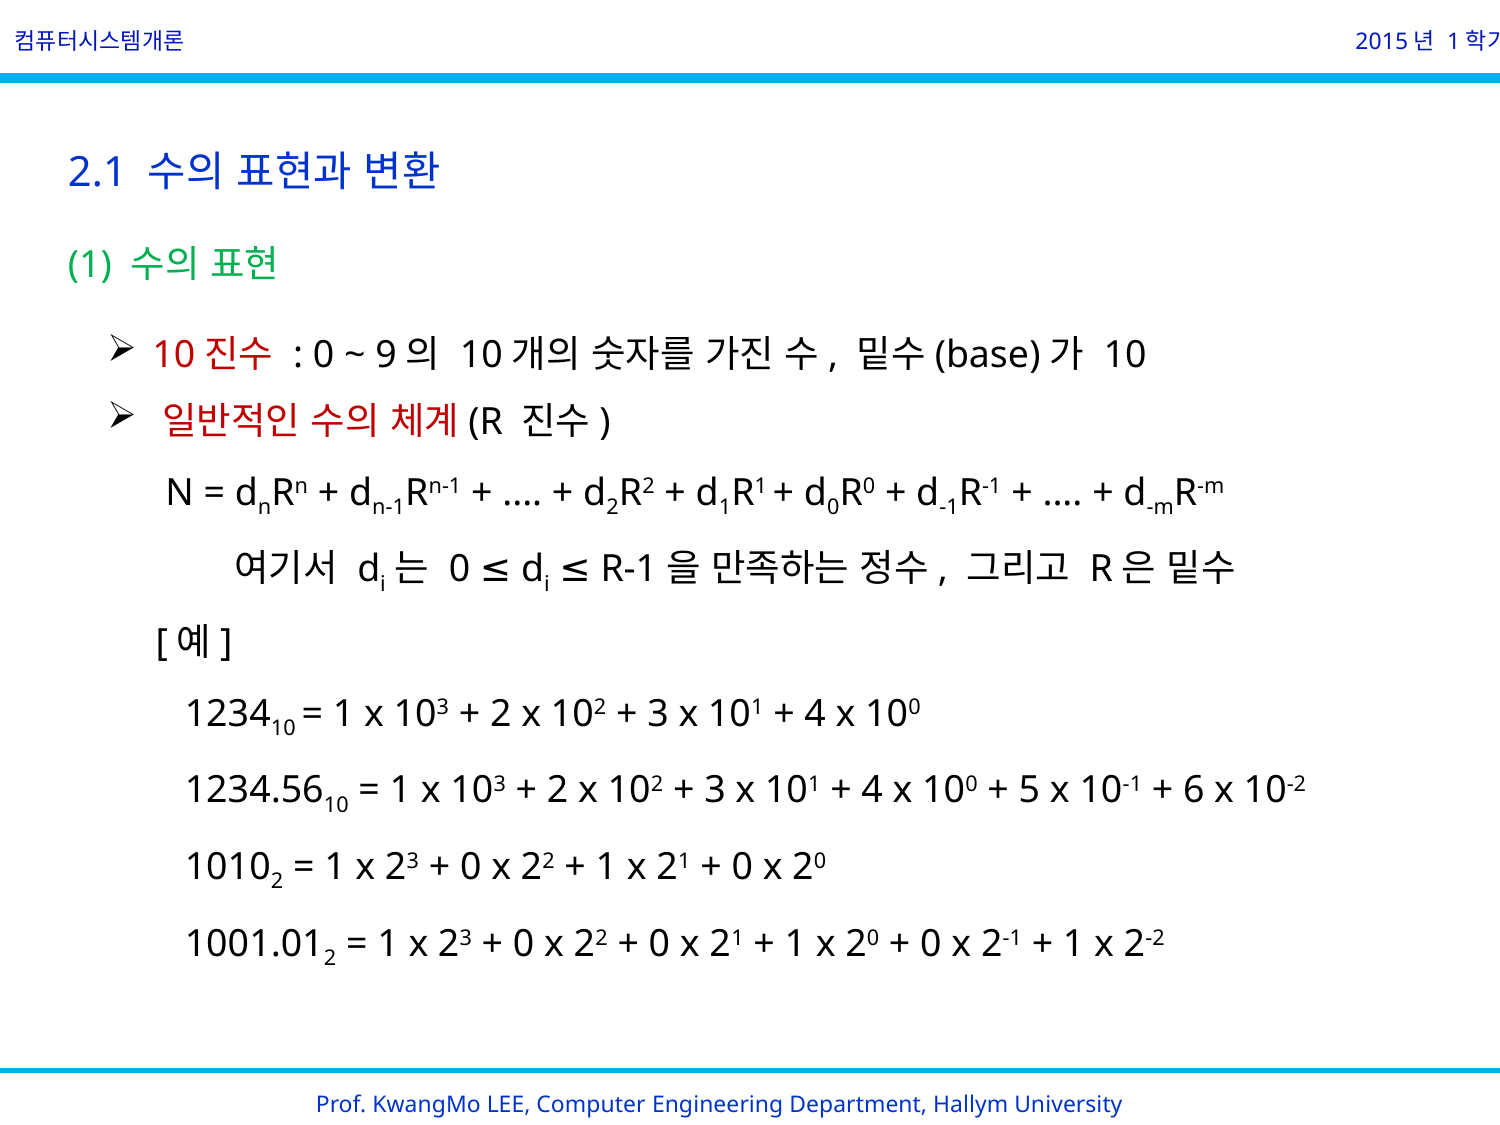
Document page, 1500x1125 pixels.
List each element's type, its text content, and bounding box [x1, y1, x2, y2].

text_box Prof. KwangMo LEE, Computer Engineering Department, Hallym University [301, 1082, 1247, 1125]
text_box 컴퓨터시스템개론 [0, 19, 225, 62]
text_box 2.1 수의 표현과 변환 (1) 수의 표현 10진수 : 0 ~ 9의 10개의 숫자를 가진 수, 밑수(base)가 10 일반적인 수의 체계(R 진수) N = dnRn + dn-1Rn-1 + .... + d2R2 + d1R1 + d0R0 + d-1R-1 + .... + d-mR-m 여기서 di는 0 ≤ di ≤ R-1을 만족하는 정수, 그리고 R은 밑수 [예] 123410 = 1 x 103 + 2 x 102 + 3 x 101 + 4 x 100 1234.5610 = 1 x 103 + 2 x 102 + 3 x 101 + 4 x 100 + 5 x 10-1 + 6 x 10-2 10102 = 1 x 23 + 0 x 22 + 1 x 21 + 0 x 20 1001.012 = 1 x 23 + 0 x 22 + 0 x 21 + 1 x 20 + 0 x 2-1 + 1 x 2-2 [53, 137, 1459, 978]
text_box 2015년 1학기 [1340, 19, 1500, 62]
